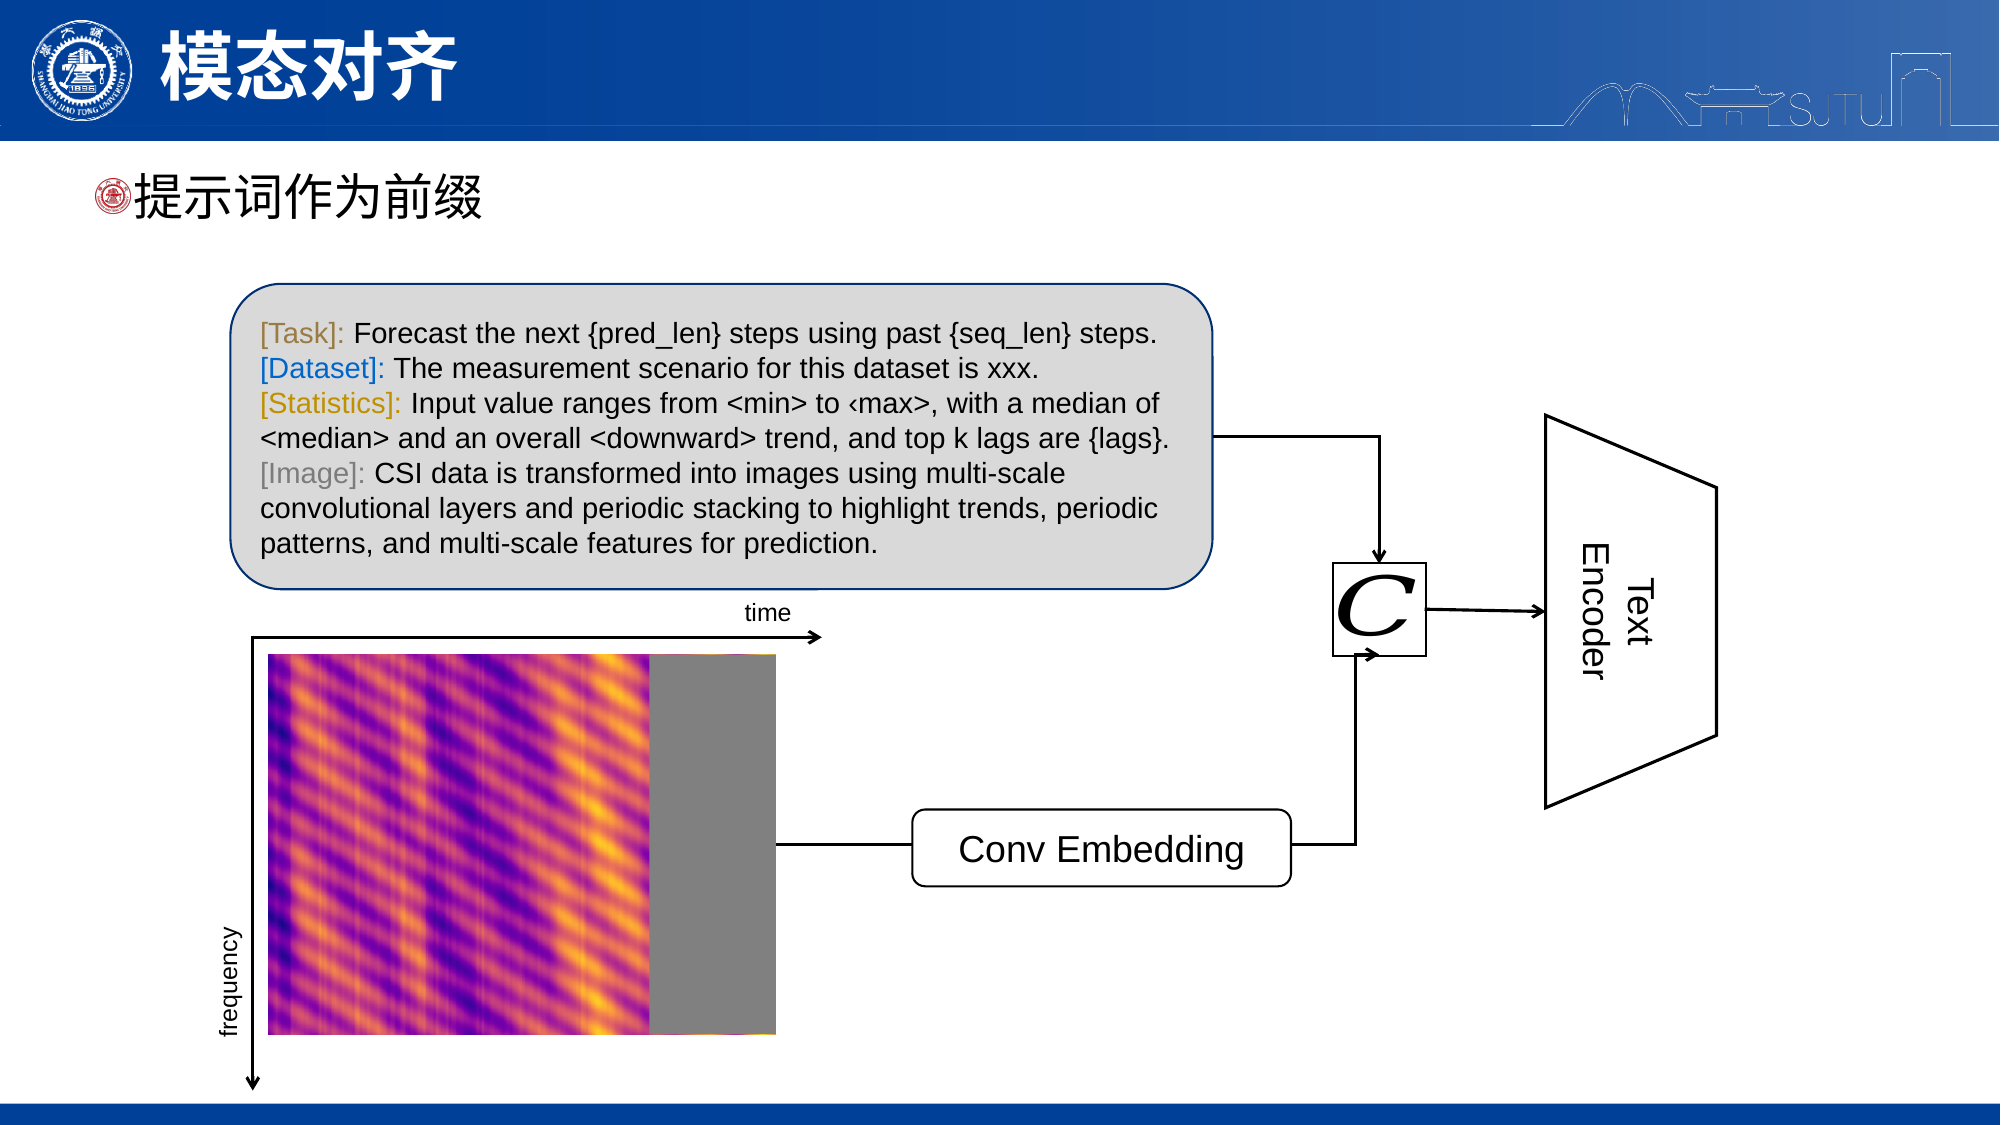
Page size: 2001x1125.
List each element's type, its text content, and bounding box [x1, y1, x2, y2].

text_box 提示词作为前缀 [80, 140, 1918, 303]
picture [95, 178, 131, 214]
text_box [1212, 436, 1380, 564]
text_box time [729, 589, 822, 637]
text_box Conv Embedding [911, 845, 1293, 888]
text_box frequency [204, 900, 252, 1053]
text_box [775, 654, 1380, 845]
list 模态对齐 [135, 0, 1999, 141]
text_box Text Encoder [1544, 413, 1718, 810]
picture [31, 20, 135, 121]
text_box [268, 654, 776, 1035]
text_box [Task]: Forecast the next {pred_len} steps using past {seq_len} steps. [Dataset]: The measurement scenario for this dataset is xxx. [Statistics]: Input value ranges from <min> to ‹max>, with a median of <median> and an overall <downward> trend, and top k lags are {lags}. [Image]: CSI data is transformed into images using multi-scale convolutional layers and periodic stacking to highlight trends, periodic patterns, and multi-scale features for prediction. [229, 282, 1214, 591]
